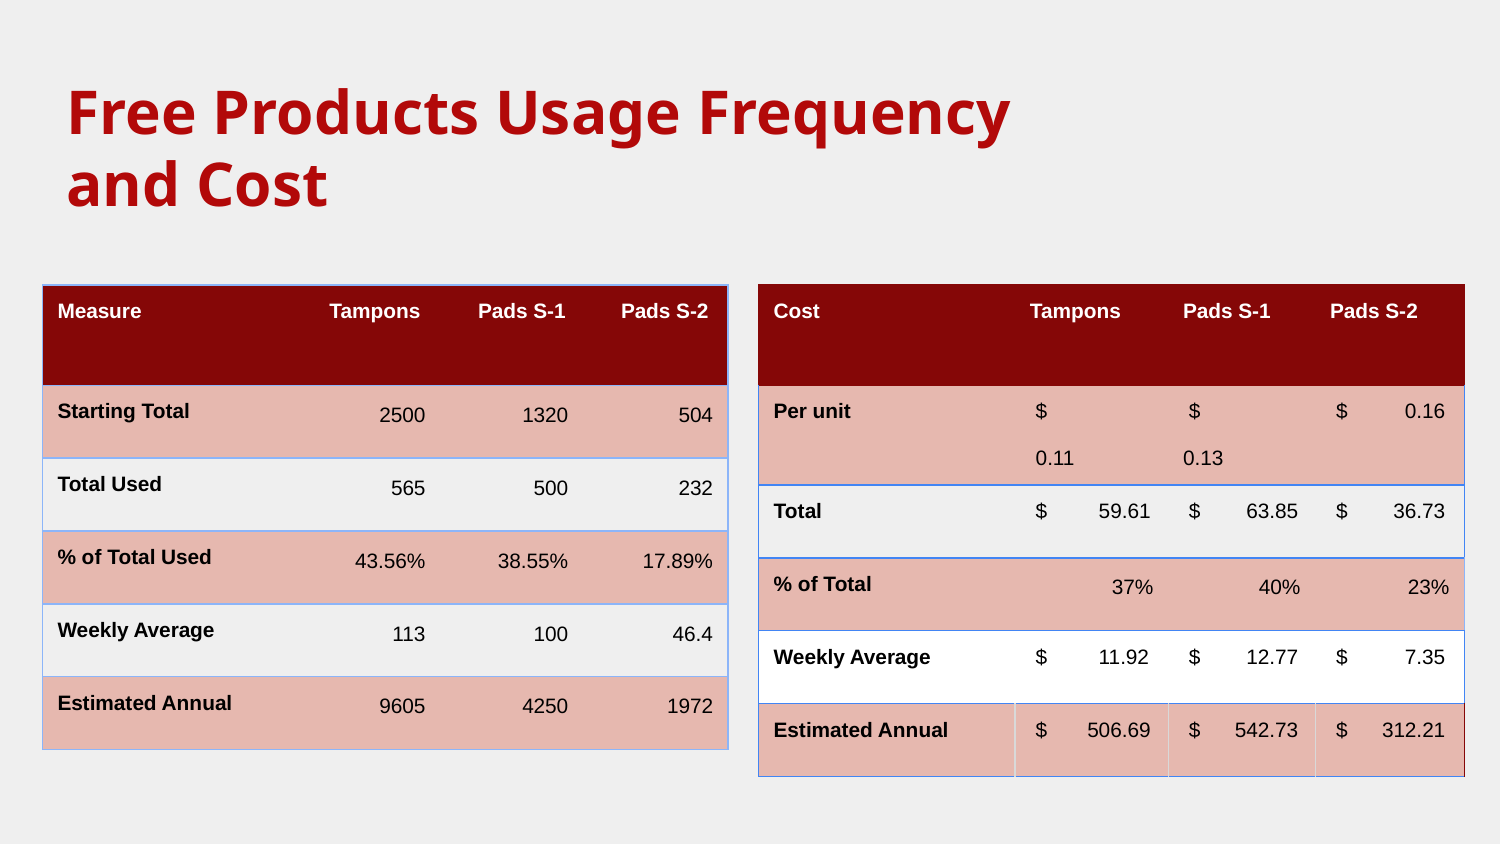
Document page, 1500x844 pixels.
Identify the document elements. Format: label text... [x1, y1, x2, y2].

table_cell $ 312.21 [1316, 704, 1464, 776]
table_cell 100 [440, 605, 583, 676]
table_cell Starting Total [43, 386, 291, 457]
table_header Pads S-2 [1315, 286, 1464, 385]
table_cell 500 [440, 459, 583, 530]
table_cell % of Total [759, 559, 1015, 630]
table_cell Total Used [43, 459, 291, 530]
table_cell $ 63.85 [1168, 486, 1315, 557]
table_cell $ 59.61 [1015, 486, 1168, 557]
table_cell 1320 [440, 386, 583, 457]
table_header Cost [759, 286, 1015, 385]
table_cell 23% [1315, 559, 1464, 630]
table_header Pads S-2 [583, 286, 727, 385]
table_cell $ 7.35 [1315, 631, 1464, 703]
table_cell 2500 [291, 386, 440, 457]
table_cell Weekly Average [43, 605, 291, 676]
table_cell 46.4 [583, 605, 727, 676]
table_cell $ 0.11 [1015, 386, 1168, 484]
table_cell 1972 [583, 677, 727, 749]
table_cell 17.89% [583, 532, 727, 603]
table_cell $ 11.92 [1015, 631, 1168, 703]
table_cell Weekly Average [759, 631, 1015, 703]
table_header Tampons [1015, 286, 1168, 385]
table_cell 37% [1015, 559, 1168, 630]
table_header Pads S-1 [1168, 286, 1315, 385]
table_cell 565 [291, 459, 440, 530]
table_cell $ 12.77 [1168, 631, 1315, 703]
table_header Tampons [291, 286, 440, 385]
table_cell 504 [583, 386, 727, 457]
table_cell 38.55% [440, 532, 583, 603]
table_header Pads S-1 [440, 286, 583, 385]
table_cell $ 542.73 [1169, 704, 1315, 776]
table_cell 40% [1168, 559, 1315, 630]
table_cell $ 506.69 [1016, 704, 1168, 776]
table_cell 4250 [440, 677, 583, 749]
table_cell $ 0.13 [1168, 386, 1315, 484]
table_cell $ 36.73 [1315, 486, 1464, 557]
title Free Products Usage Frequency and Cost [51, 58, 1097, 168]
table_cell Estimated Annual [759, 704, 1014, 776]
table_cell 9605 [291, 677, 440, 749]
table_cell 43.56% [291, 532, 440, 603]
table_cell $ 0.16 [1315, 386, 1464, 484]
table_cell Estimated Annual [43, 677, 291, 749]
table_cell Per unit [759, 386, 1015, 484]
table_cell Total [759, 486, 1015, 557]
table_cell % of Total Used [43, 532, 291, 603]
table_cell 232 [583, 459, 727, 530]
table_header Measure [43, 286, 291, 385]
table_cell 113 [291, 605, 440, 676]
